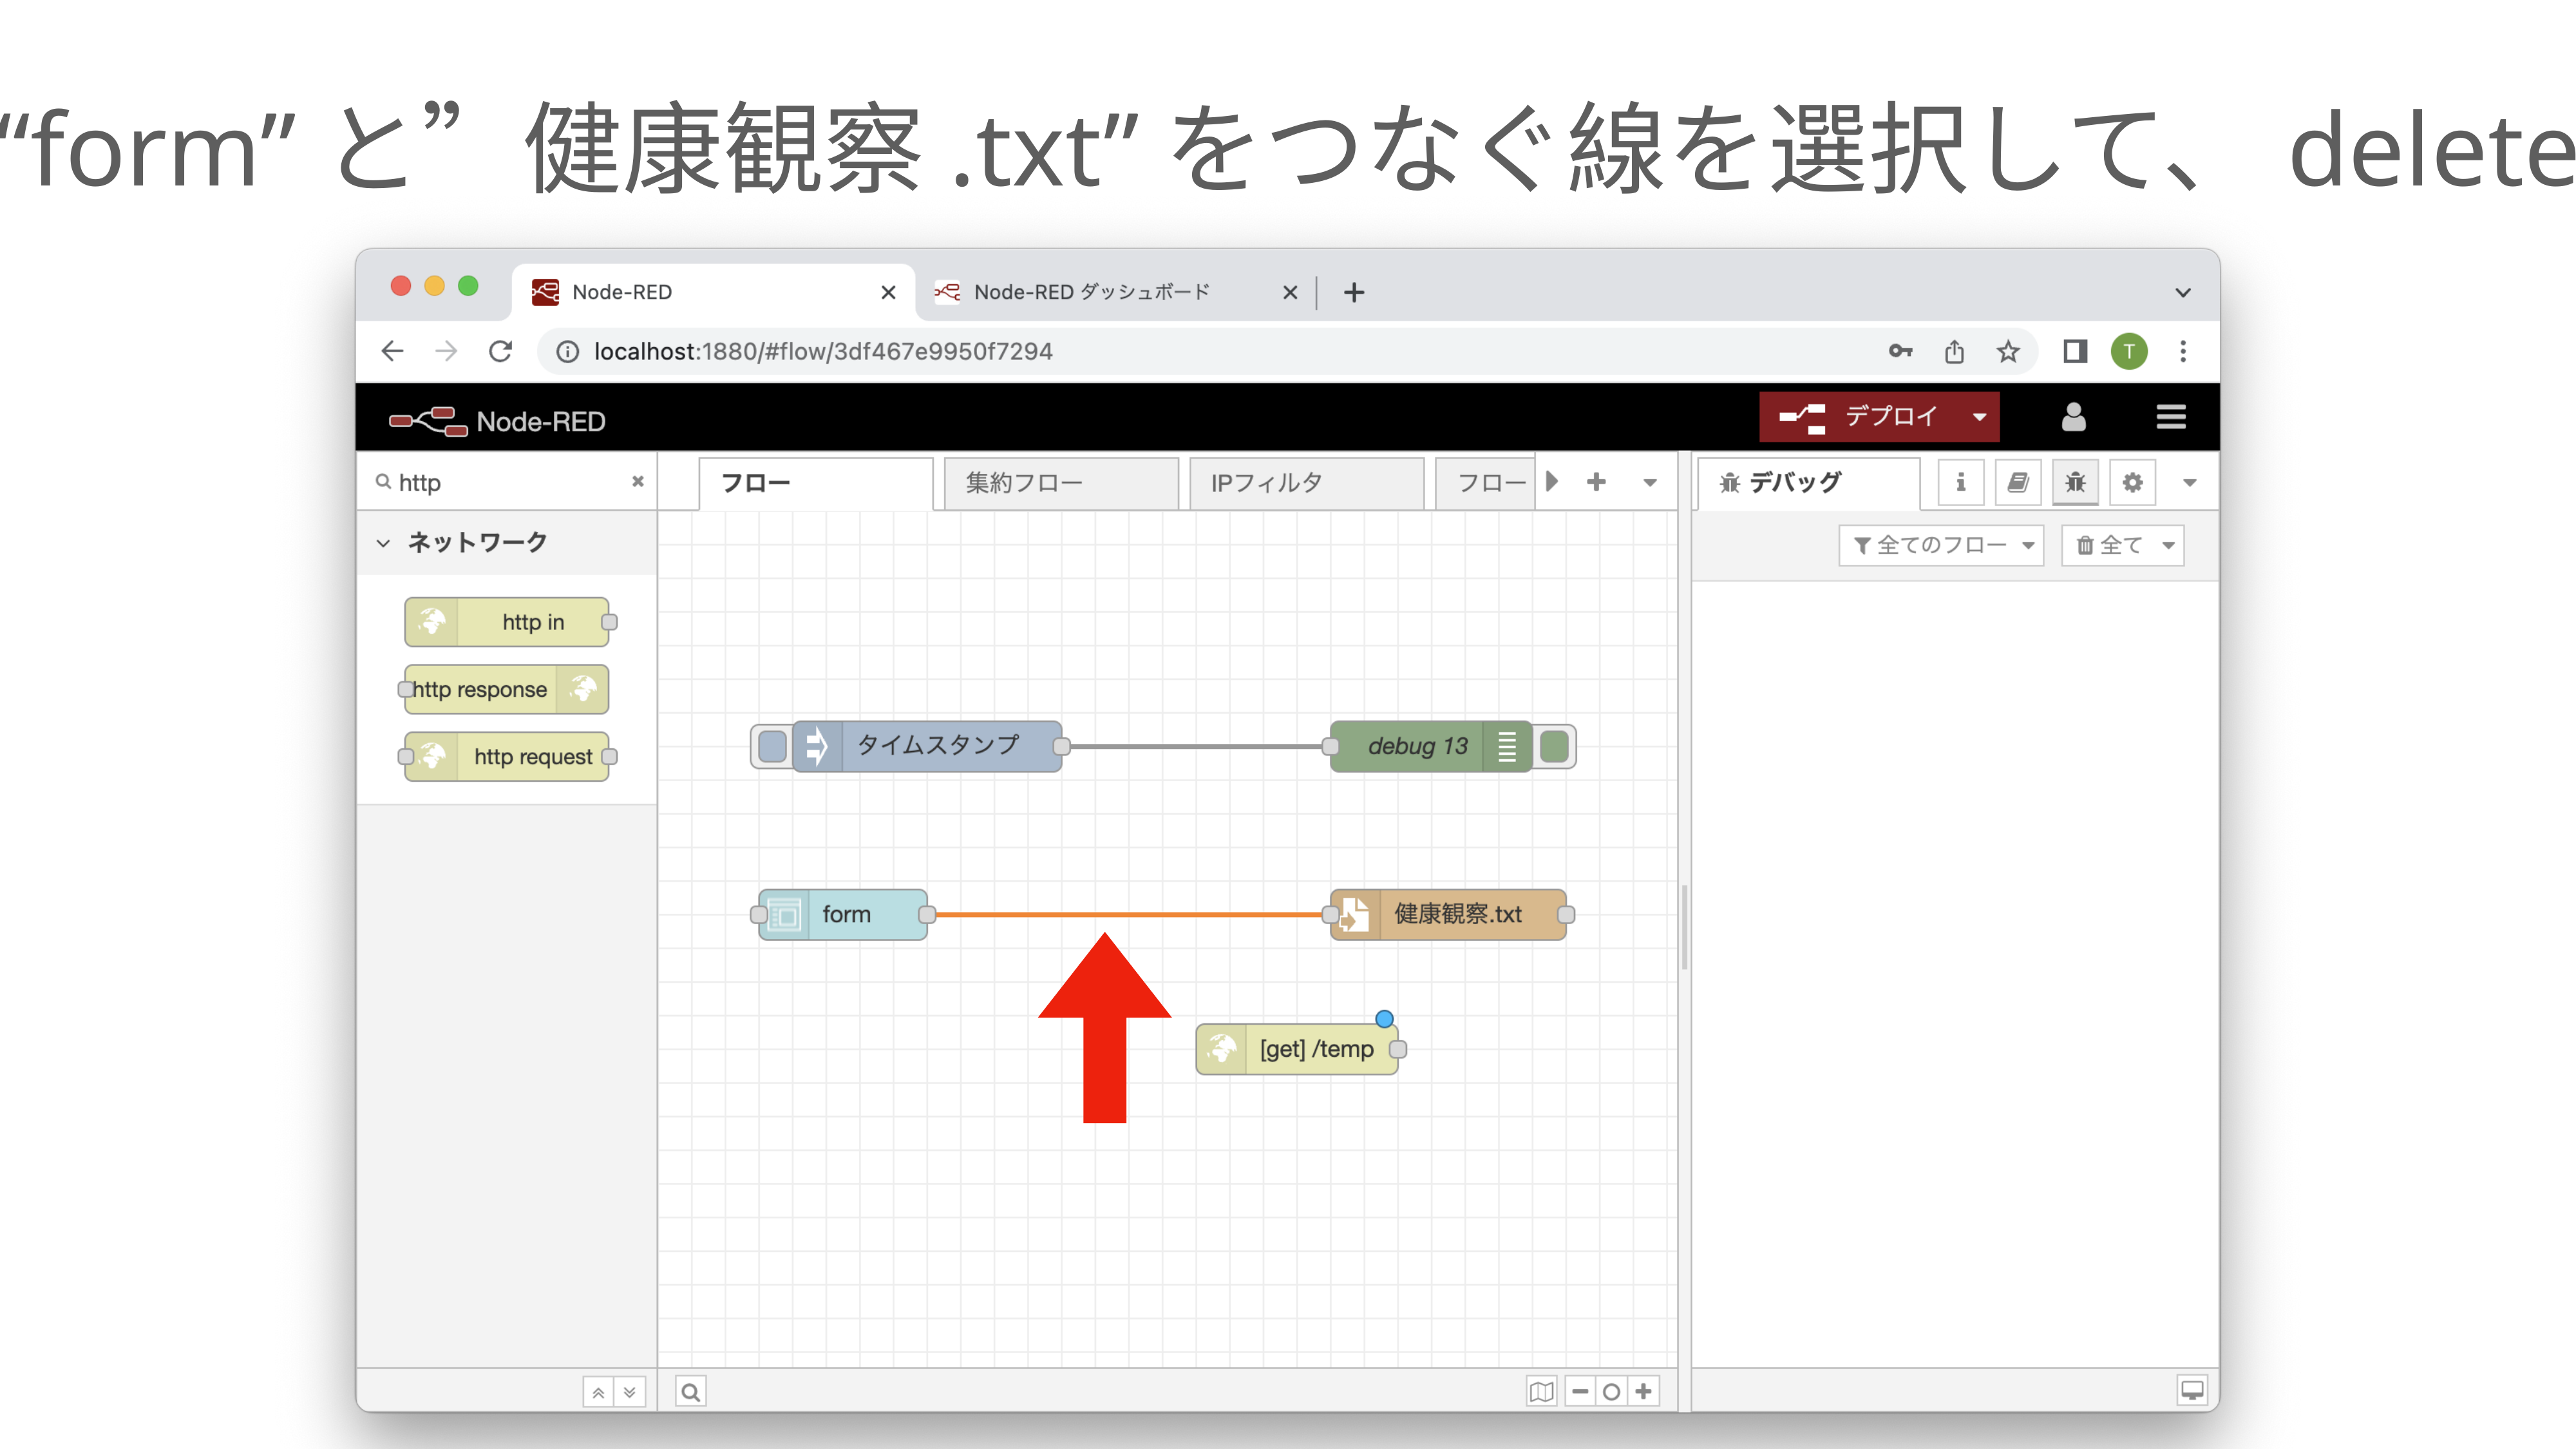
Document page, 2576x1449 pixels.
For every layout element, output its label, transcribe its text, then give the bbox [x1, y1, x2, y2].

text_box “form”と”健康観察.txt”をつなぐ線を選択して、delete [0, 80, 2576, 212]
picture [261, 185, 2315, 1449]
